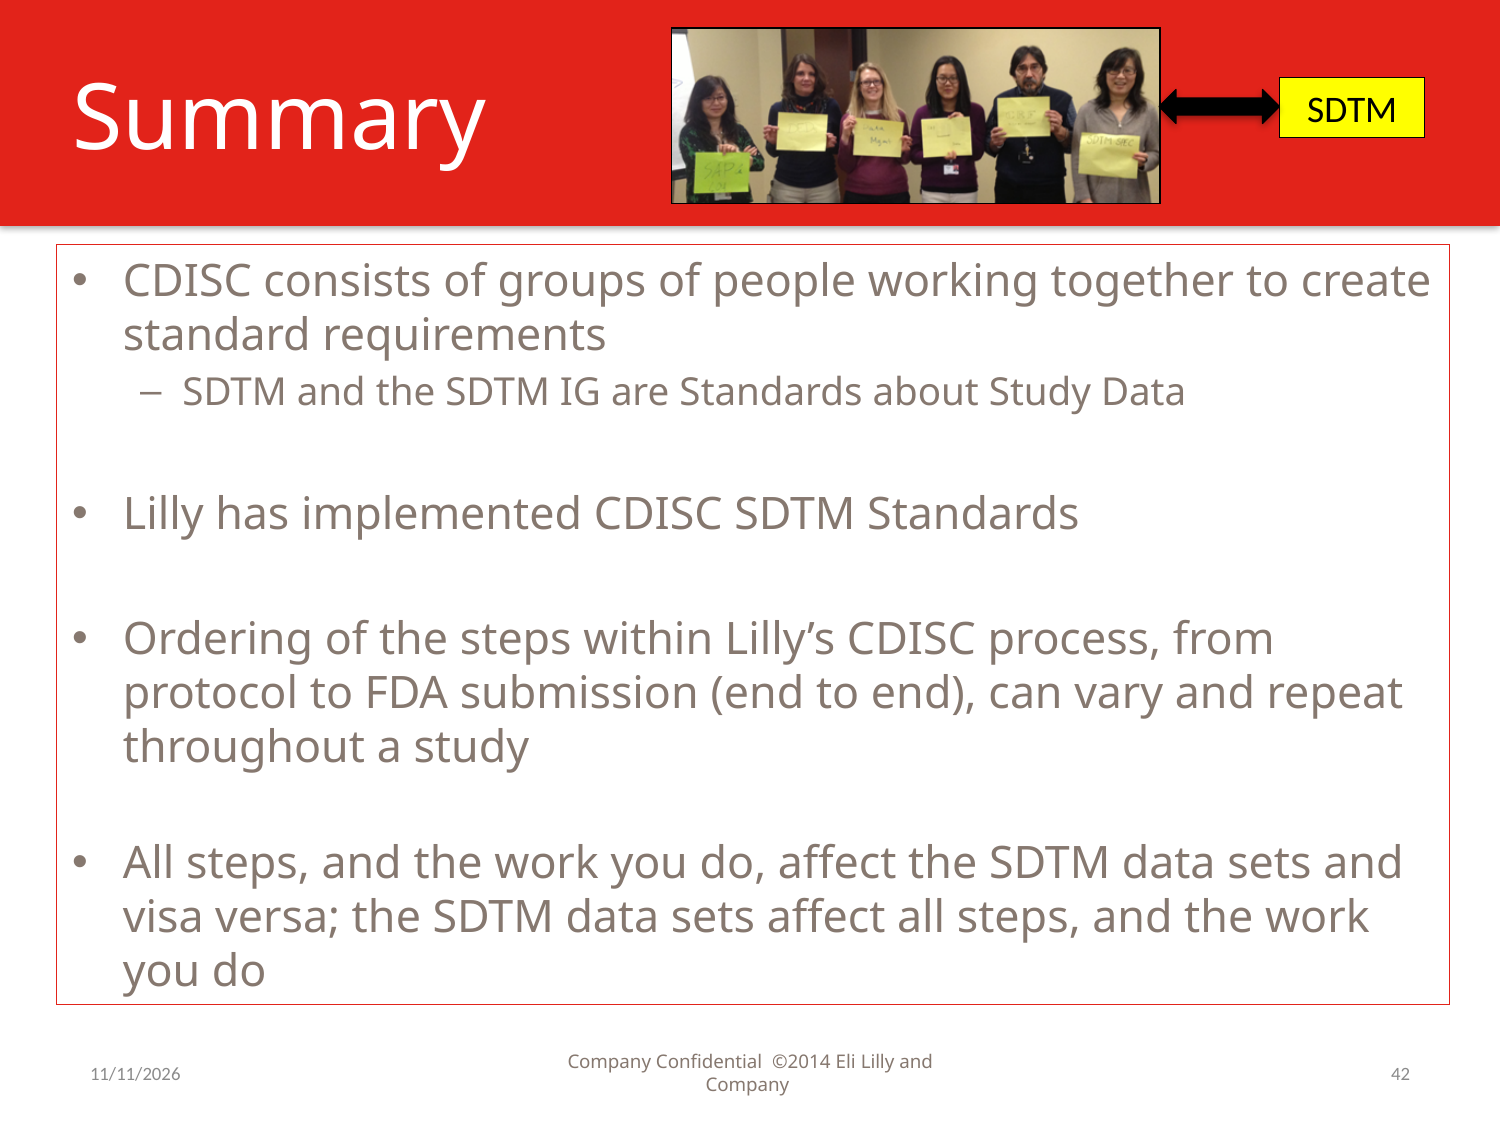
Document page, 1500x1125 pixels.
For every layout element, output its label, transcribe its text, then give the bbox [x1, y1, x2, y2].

picture [672, 28, 1160, 204]
slide_number 42 [1074, 1042, 1425, 1103]
text_box [1165, 88, 1280, 125]
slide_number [75, 1042, 425, 1103]
list CDISC consists of groups of people working together to create standard requirements SDTM and the SDTM IG are Standards about Study Data Lilly has implemented CDISC SDTM Standards Ordering of the steps within Lilly’s CDISC process, from protocol to FDA submission (end to end), can vary and repeat throughout a study All steps, and the work you do, affect the SDTM data sets and visa versa; the SDTM data sets affect all steps, and the work you do [56, 244, 1450, 1005]
footer Company Confidential ©2014 Eli Lilly and Company [512, 1042, 988, 1103]
text_box SDTM [1279, 77, 1425, 138]
title Summary [56, 19, 1450, 207]
